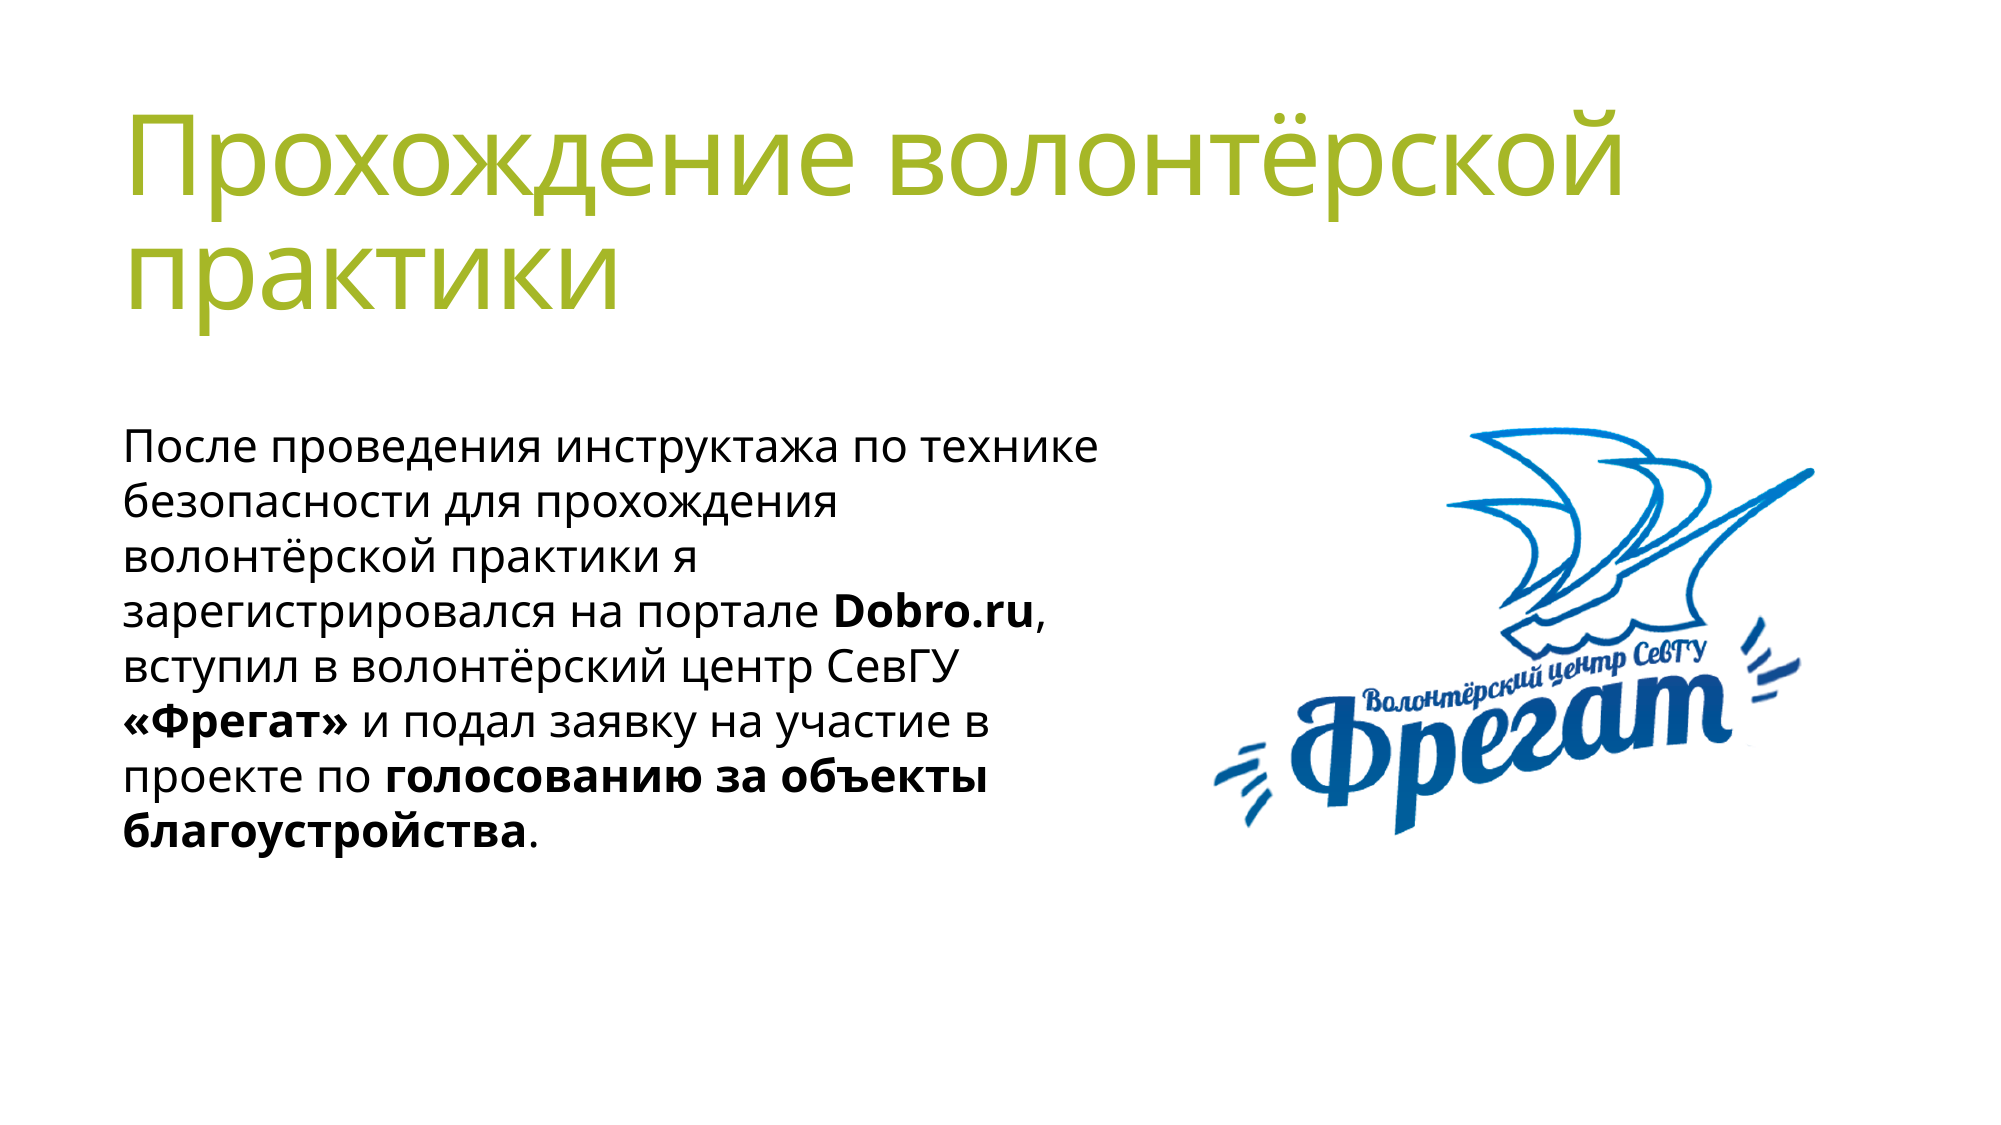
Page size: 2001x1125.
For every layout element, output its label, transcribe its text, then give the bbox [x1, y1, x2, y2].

text_box После проведения инструктажа по технике безопасности для прохождения волонтёрской практики я зарегистрировался на портале Dobro.ru, вступил в волонтёрский центр СевГУ «Фрегат» и подал заявку на участие в проекте по голосованию за объекты благоустройства. [107, 409, 1149, 864]
title Прохождение волонтёрской практики [107, 81, 1875, 354]
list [1149, 379, 1876, 866]
